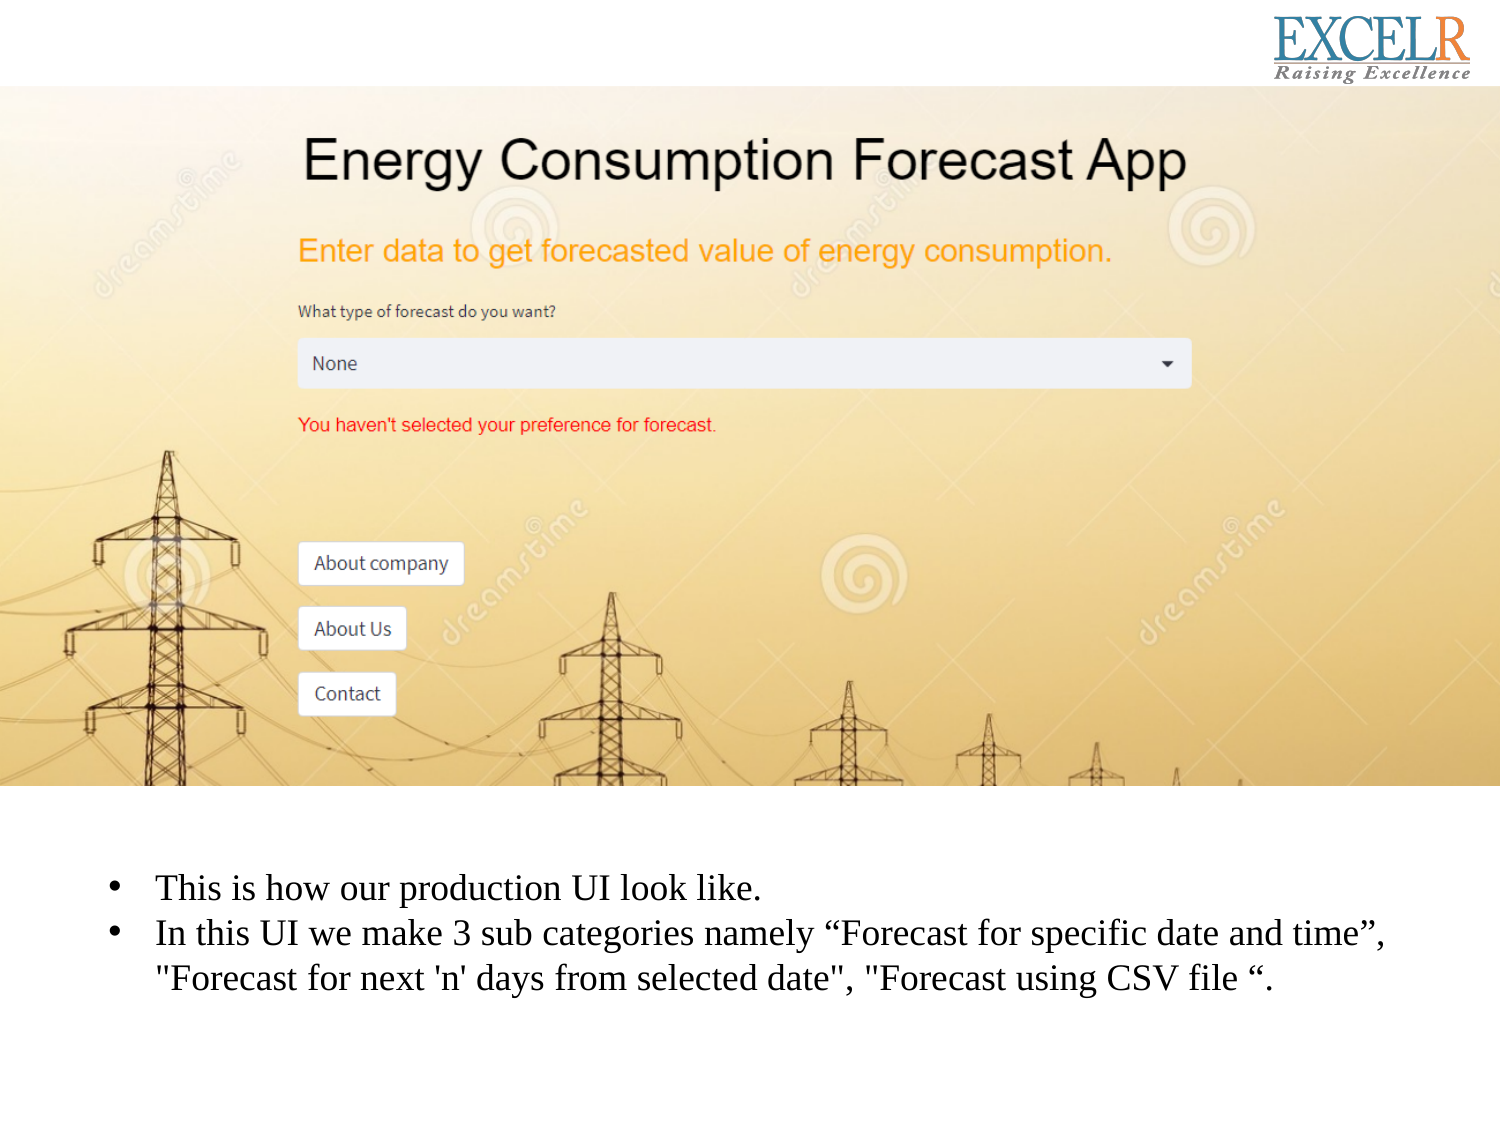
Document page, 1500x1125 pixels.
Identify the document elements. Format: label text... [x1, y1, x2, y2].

text_box This is how our production UI look like. In this UI we make 3 sub categories namely “Forecast for specific date and time”, "Forecast for next 'n' days from selected date", "Forecast using CSV file “. [93, 855, 1470, 1006]
picture [0, 16, 1500, 786]
